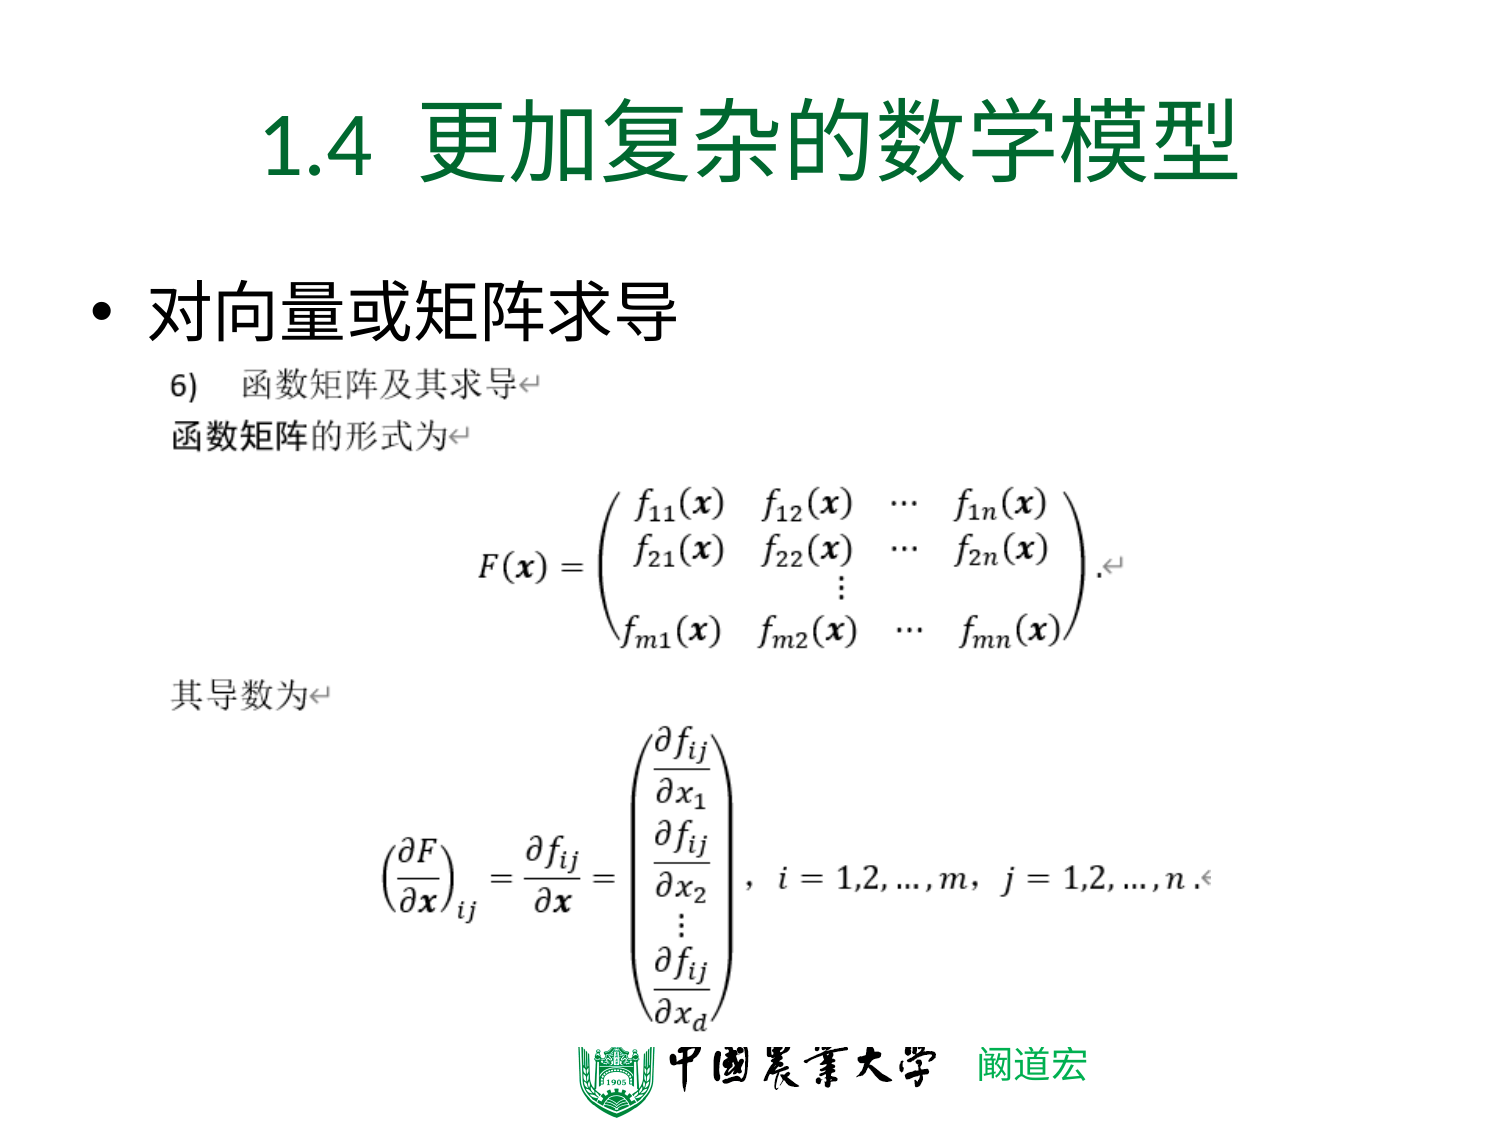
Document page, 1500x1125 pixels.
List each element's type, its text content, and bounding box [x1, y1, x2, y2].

picture [155, 358, 1211, 1119]
title 1.4 更加复杂的数学模型 [75, 45, 1425, 233]
list 对向量或矩阵求导 [75, 262, 1425, 1005]
